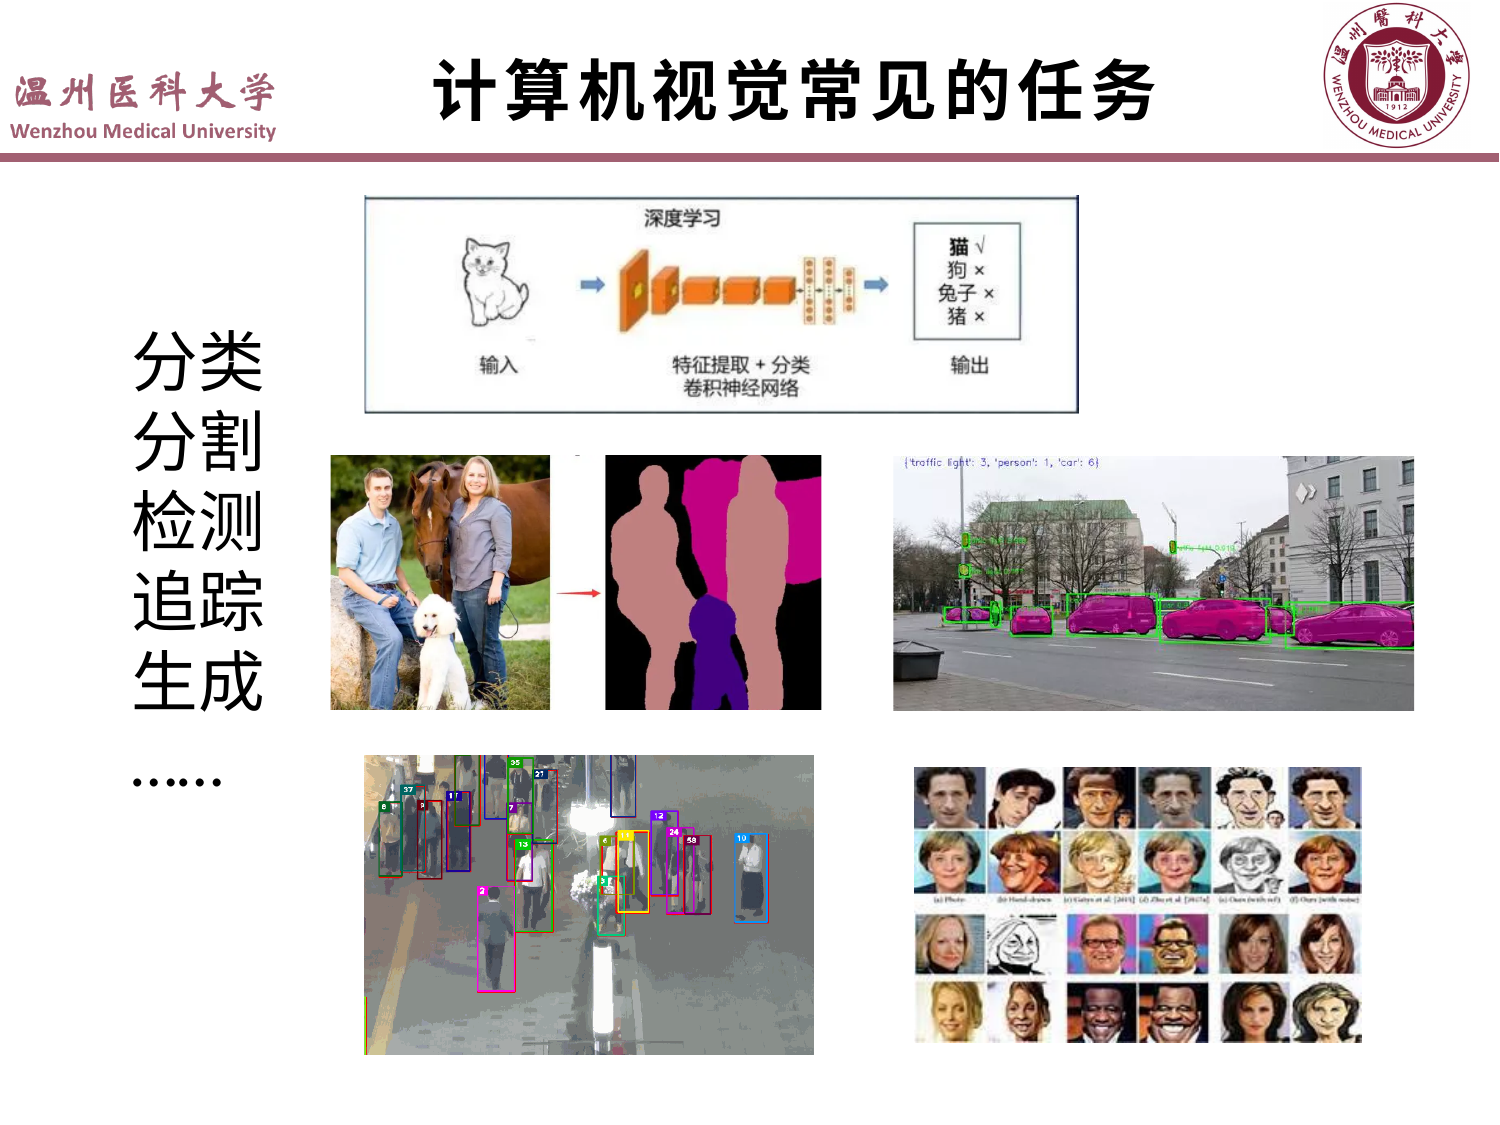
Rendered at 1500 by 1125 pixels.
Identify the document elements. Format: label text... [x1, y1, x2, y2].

picture [893, 456, 1415, 711]
picture [330, 454, 822, 710]
picture [914, 767, 1362, 1043]
picture [363, 755, 814, 1055]
picture [364, 195, 1081, 414]
text_box 计算机视觉常见的任务 [227, 41, 1363, 137]
text_box 分类 分割 检测 追踪 生成 …… [116, 312, 458, 808]
picture [0, 49, 288, 157]
picture [1323, 2, 1471, 149]
